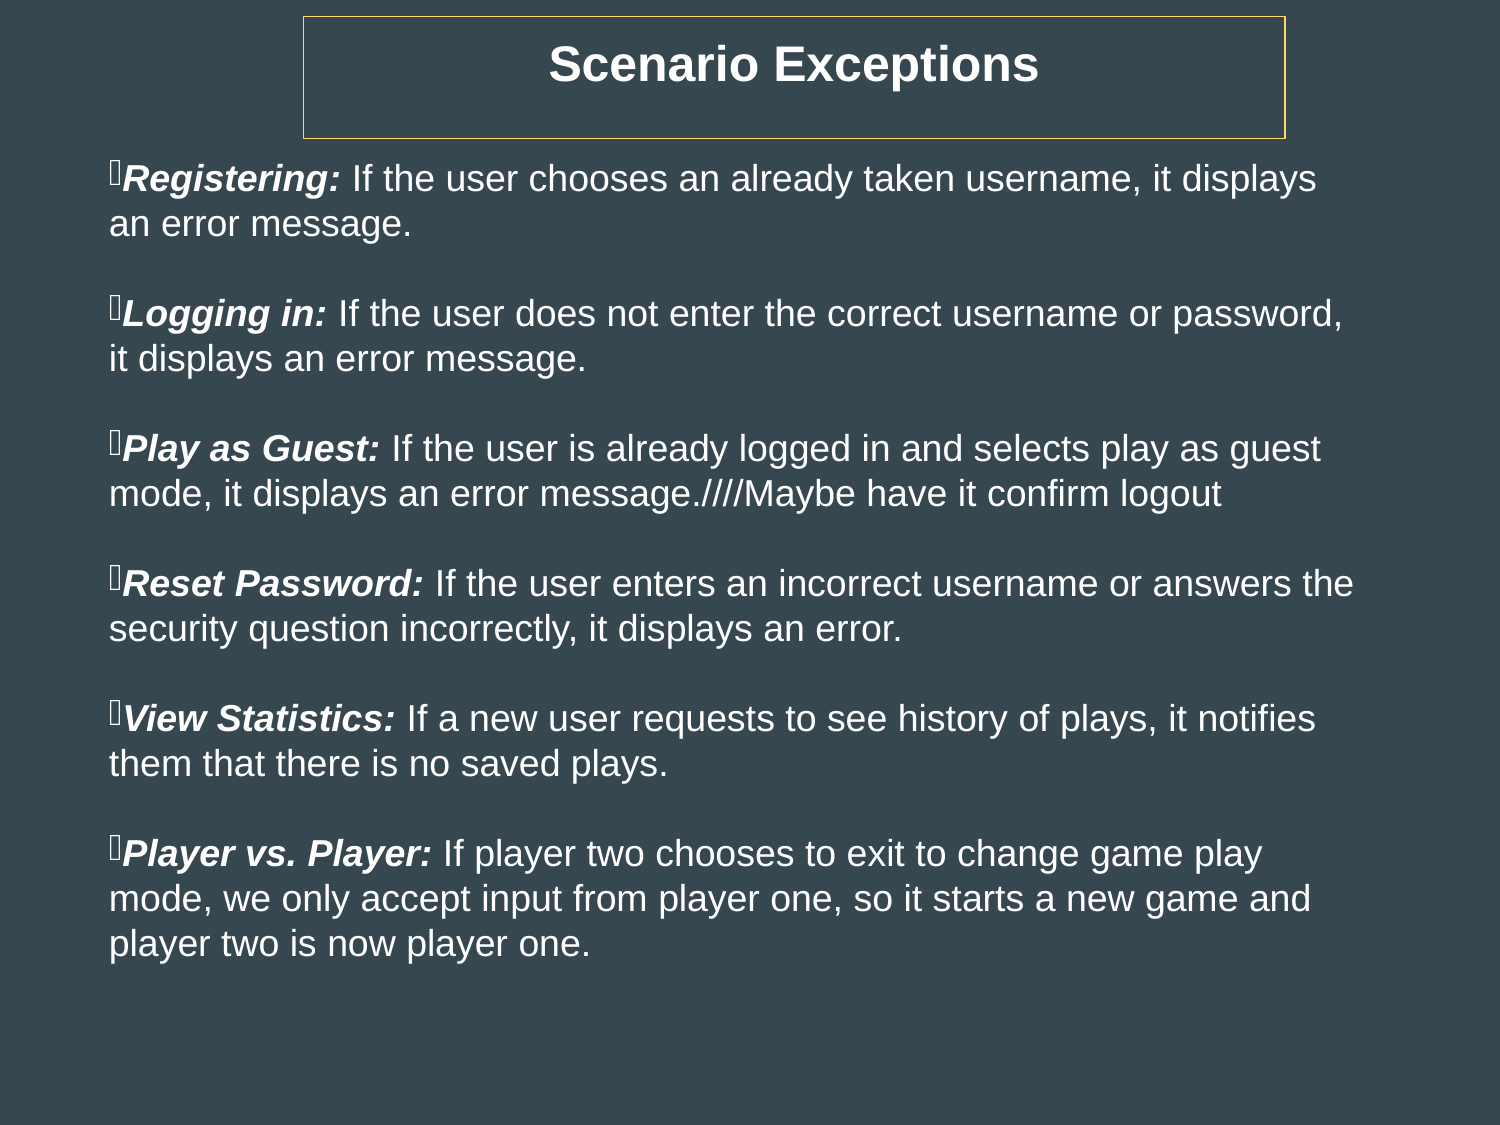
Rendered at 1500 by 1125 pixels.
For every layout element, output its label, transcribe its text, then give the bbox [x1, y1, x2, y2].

text_box Scenario Exceptions [303, 16, 1285, 138]
text_box Registering: If the user chooses an already taken username, it displays an error message. Logging in: If the user does not enter the correct username or password, it displays an error message. Play as Guest: If the user is already logged in and selects play as guest mode, it displays an error message.////Maybe have it confirm logout Reset Password: If the user enters an incorrect username or answers the security question incorrectly, it displays an error. View Statistics: If a new user requests to see history of plays, it notifies them that there is no saved plays. Player vs. Player: If player two chooses to exit to change game play mode, we only accept input from player one, so it starts a new game and player two is now player one. [94, 138, 1377, 1125]
